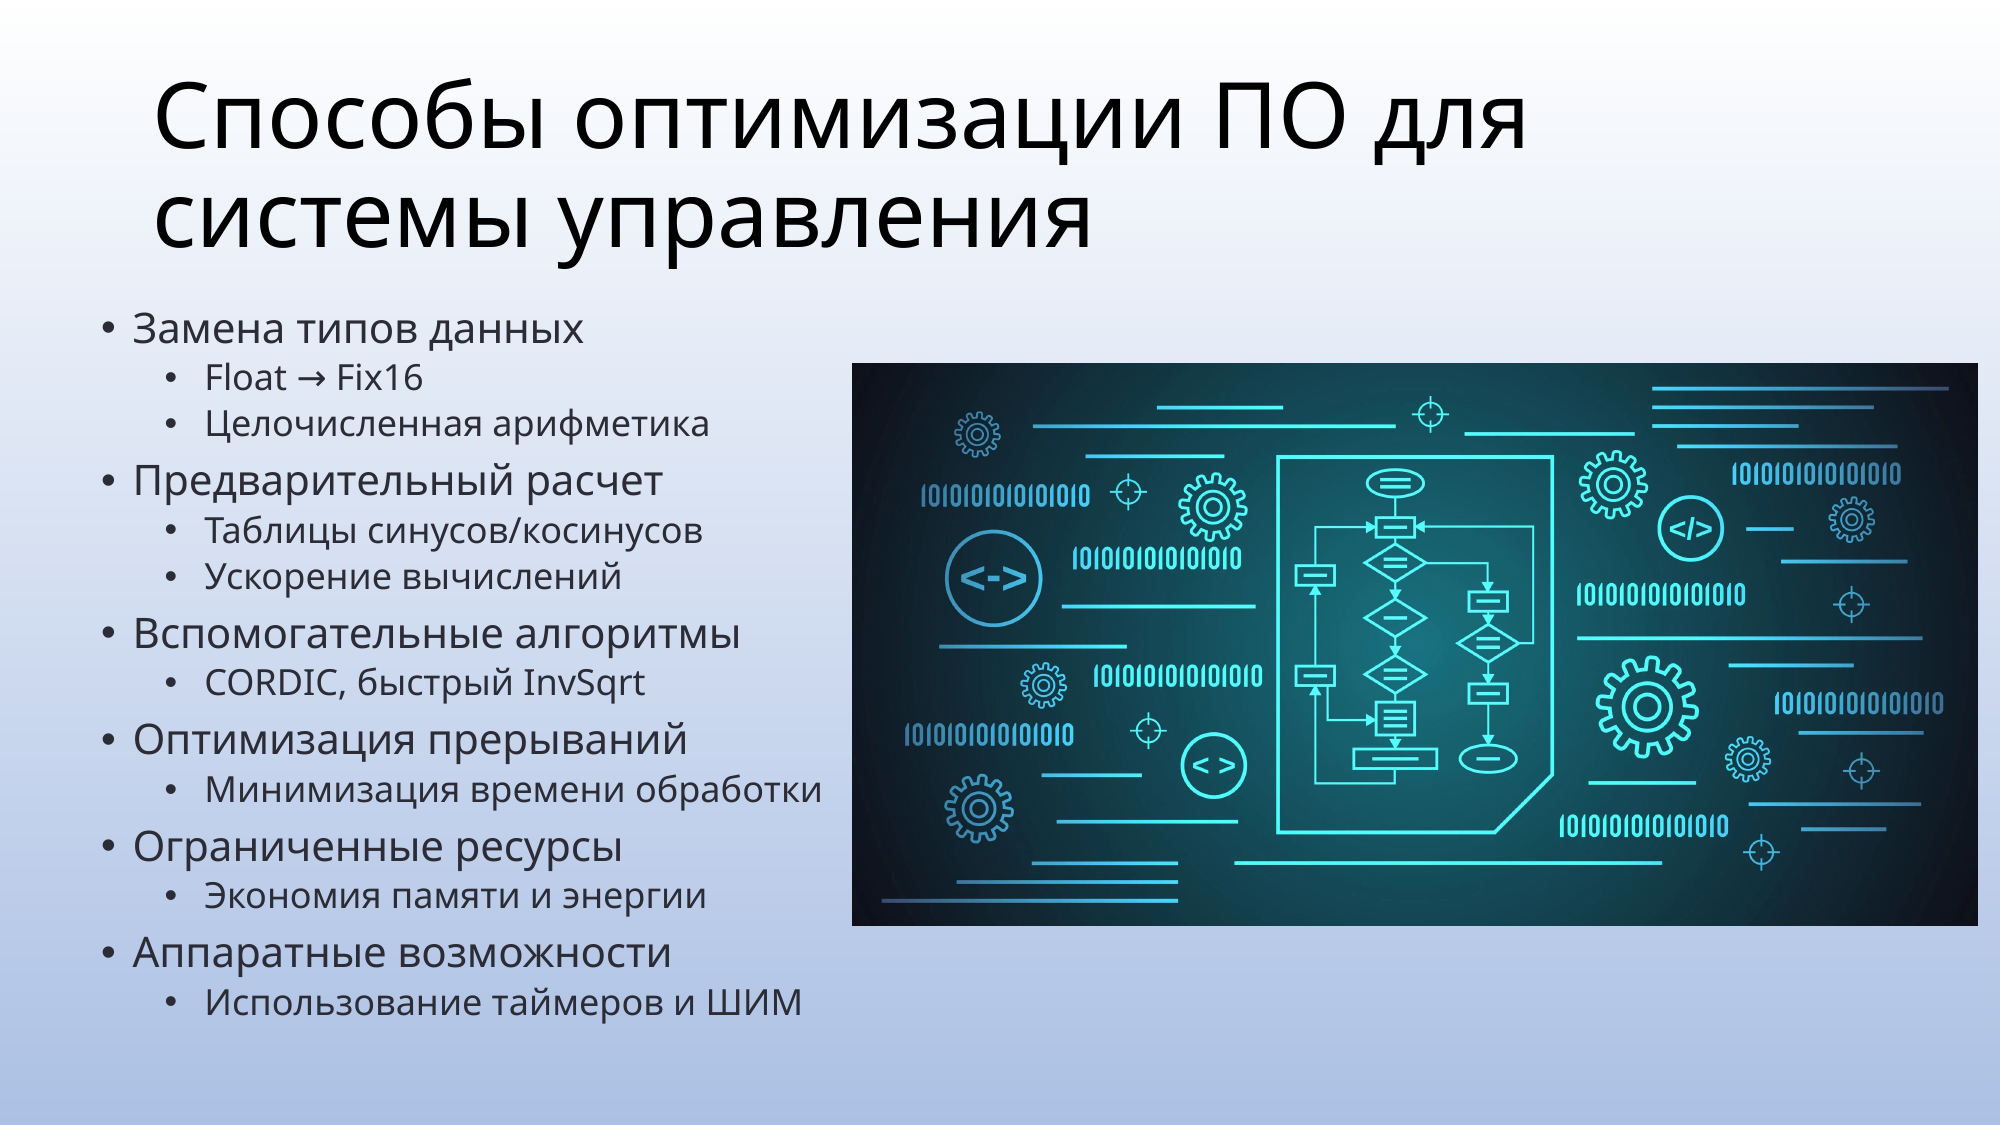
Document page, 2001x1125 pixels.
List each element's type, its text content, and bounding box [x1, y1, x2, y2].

picture [852, 363, 1978, 926]
list Замена типов данных Float → Fix16 Целочисленная арифметика Предварительный расчет Таблицы синусов/косинусов Ускорение вычислений Вспомогательные алгоритмы CORDIC, быстрый InvSqrt Оптимизация прерываний Минимизация времени обработки Ограниченные ресурсы Экономия памяти и энергии Аппаратные возможности Использование таймеров и ШИМ [86, 299, 889, 1045]
title Способы оптимизации ПО для системы управления [137, 59, 1863, 278]
